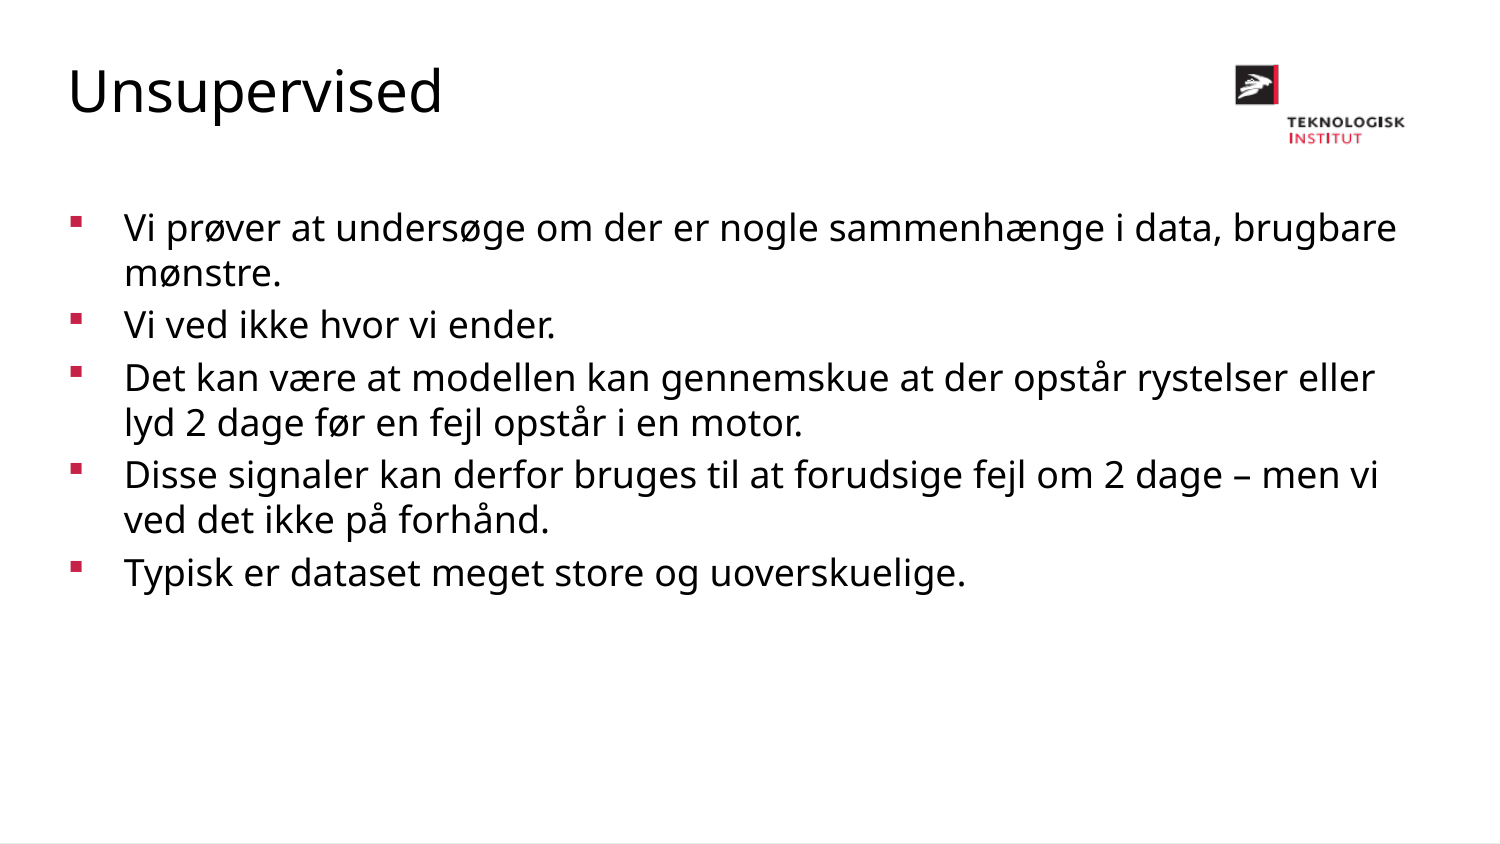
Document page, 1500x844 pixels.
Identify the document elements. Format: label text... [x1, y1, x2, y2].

list Vi prøver at undersøge om der er nogle sammenhænge i data, brugbare mønstre. Vi ved ikke hvor vi ender. Det kan være at modellen kan gennemskue at der opstår rystelser eller lyd 2 dage før en fejl opstår i en motor. Disse signaler kan derfor bruges til at forudsige fejl om 2 dage – men vi ved det ikke på forhånd. Typisk er dataset meget store og uoverskuelige. [46, 183, 1447, 707]
list Unsupervised [46, 33, 1204, 185]
